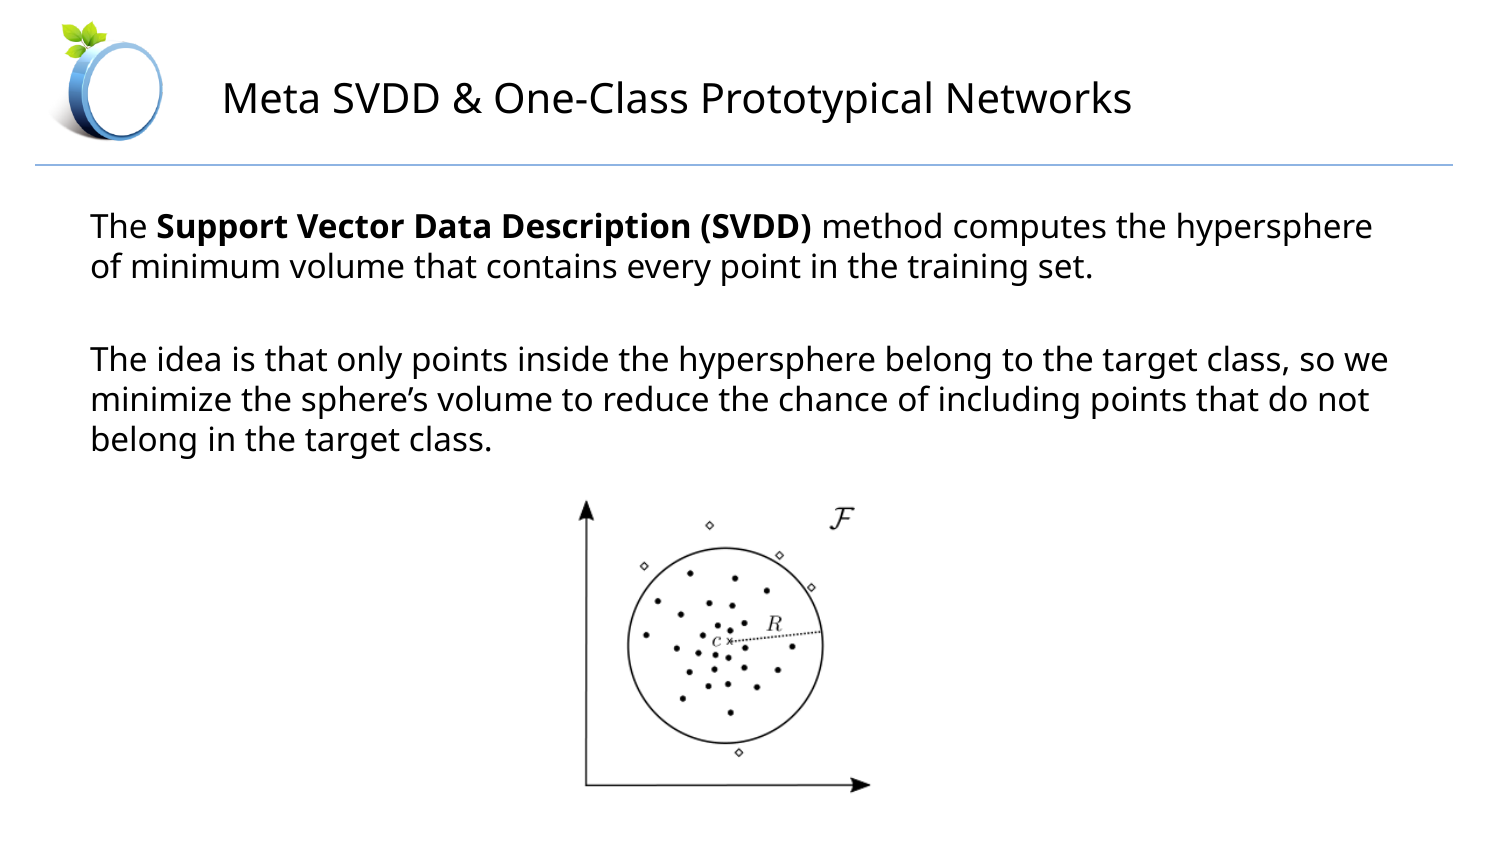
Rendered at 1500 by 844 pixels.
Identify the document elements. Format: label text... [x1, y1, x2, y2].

picture [29, 20, 174, 154]
title Meta SVDD & One-Class Prototypical Networks [206, 43, 1425, 151]
list The Support Vector Data Description (SVDD) method computes the hypersphere of minimum volume that contains every point in the training set. The idea is that only points inside the hypersphere belong to the target class, so we minimize the sphere’s volume to reduce the chance of including points that do not belong in the target class. [75, 197, 1425, 571]
picture [560, 480, 904, 813]
